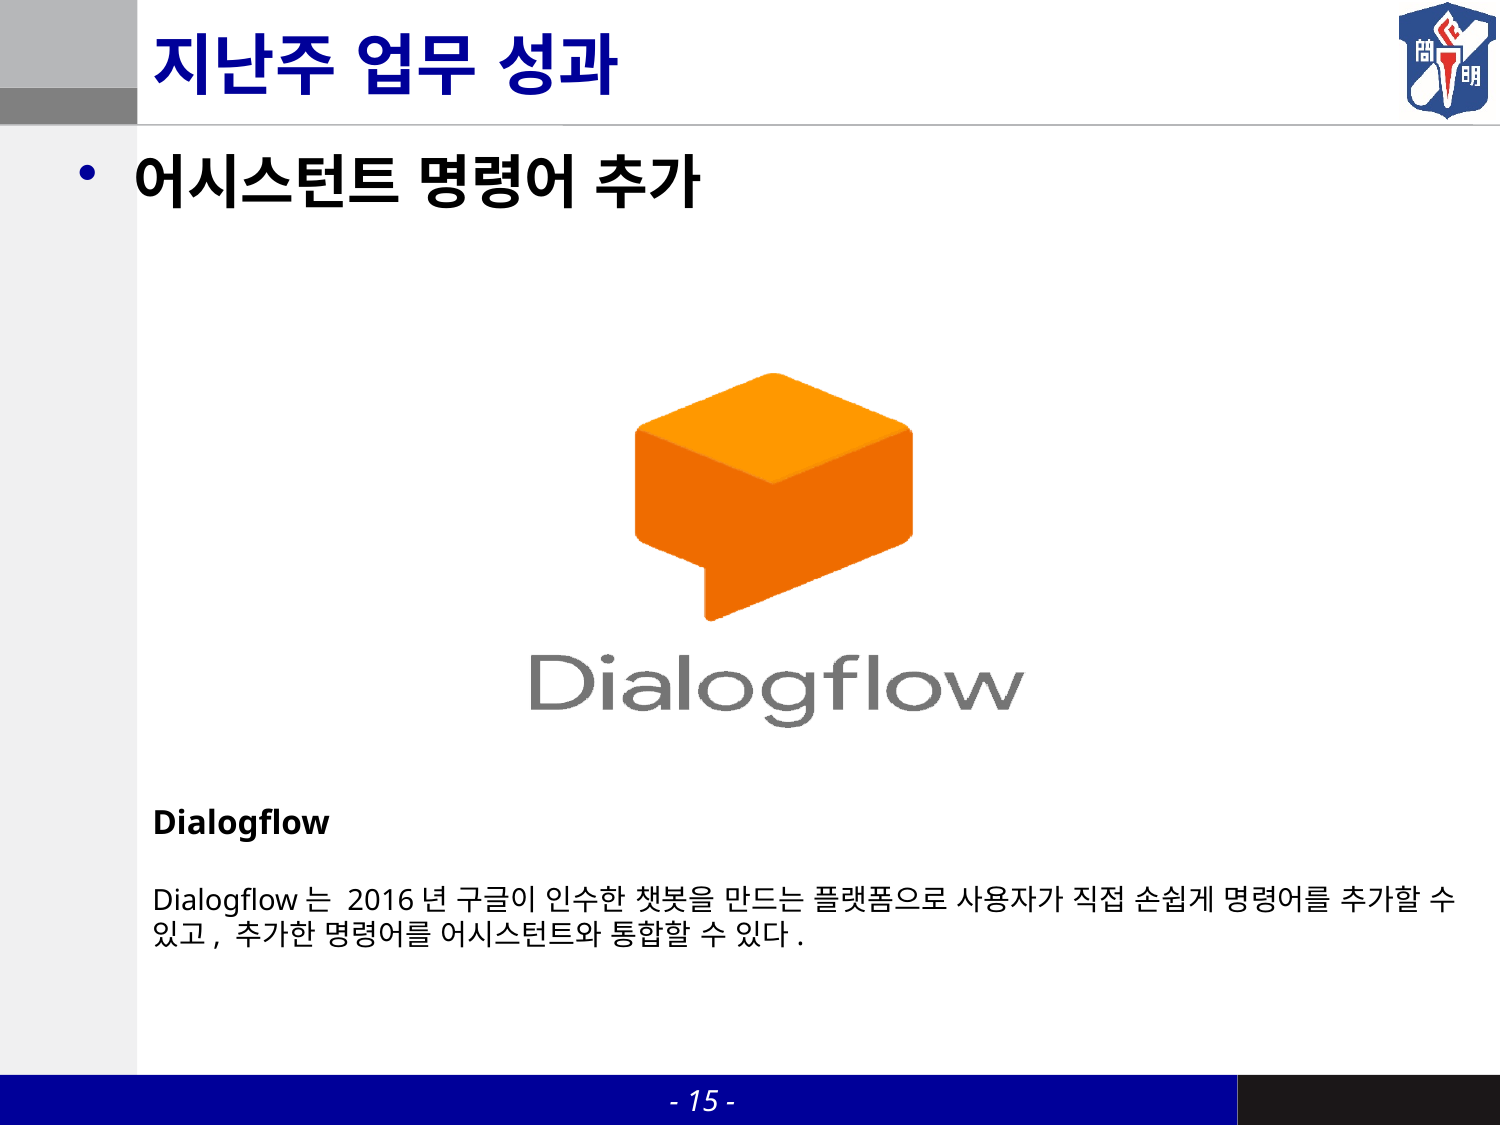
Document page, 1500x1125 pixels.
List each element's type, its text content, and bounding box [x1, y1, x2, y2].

picture [473, 348, 1065, 763]
list 어시스턴트 명령어 추가 [62, 137, 1422, 1057]
text_box Dialogflow Dialogflow는 2016년 구글이 인수한 챗봇을 만드는 플랫폼으로 사용자가 직접 손쉽게 명령어를 추가할 수 있고, 추가한 명령어를 어시스턴트와 통합할 수 있다. [137, 674, 1496, 959]
title 지난주 업무 성과 [137, 9, 1400, 116]
picture [1399, 2, 1496, 120]
